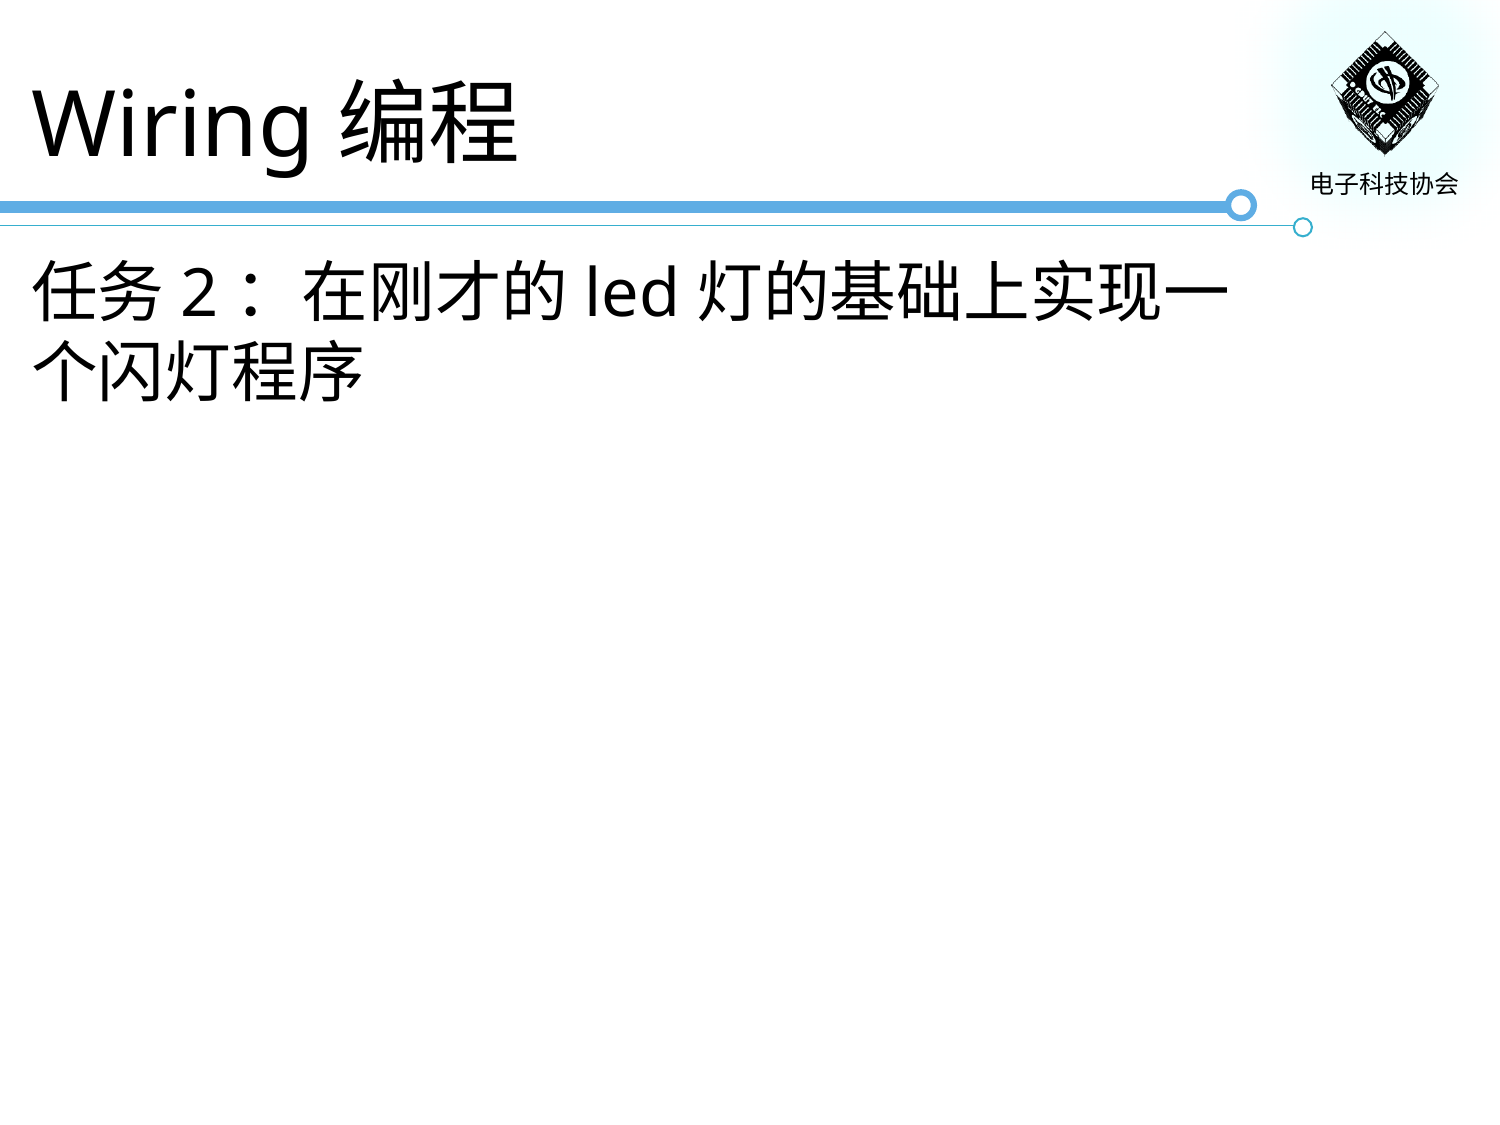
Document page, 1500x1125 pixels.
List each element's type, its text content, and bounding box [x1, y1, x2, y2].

title Wiring编程 [16, 28, 1188, 226]
text_box 任务2：在刚才的led灯的基础上实现一个闪灯程序 [16, 242, 1268, 417]
